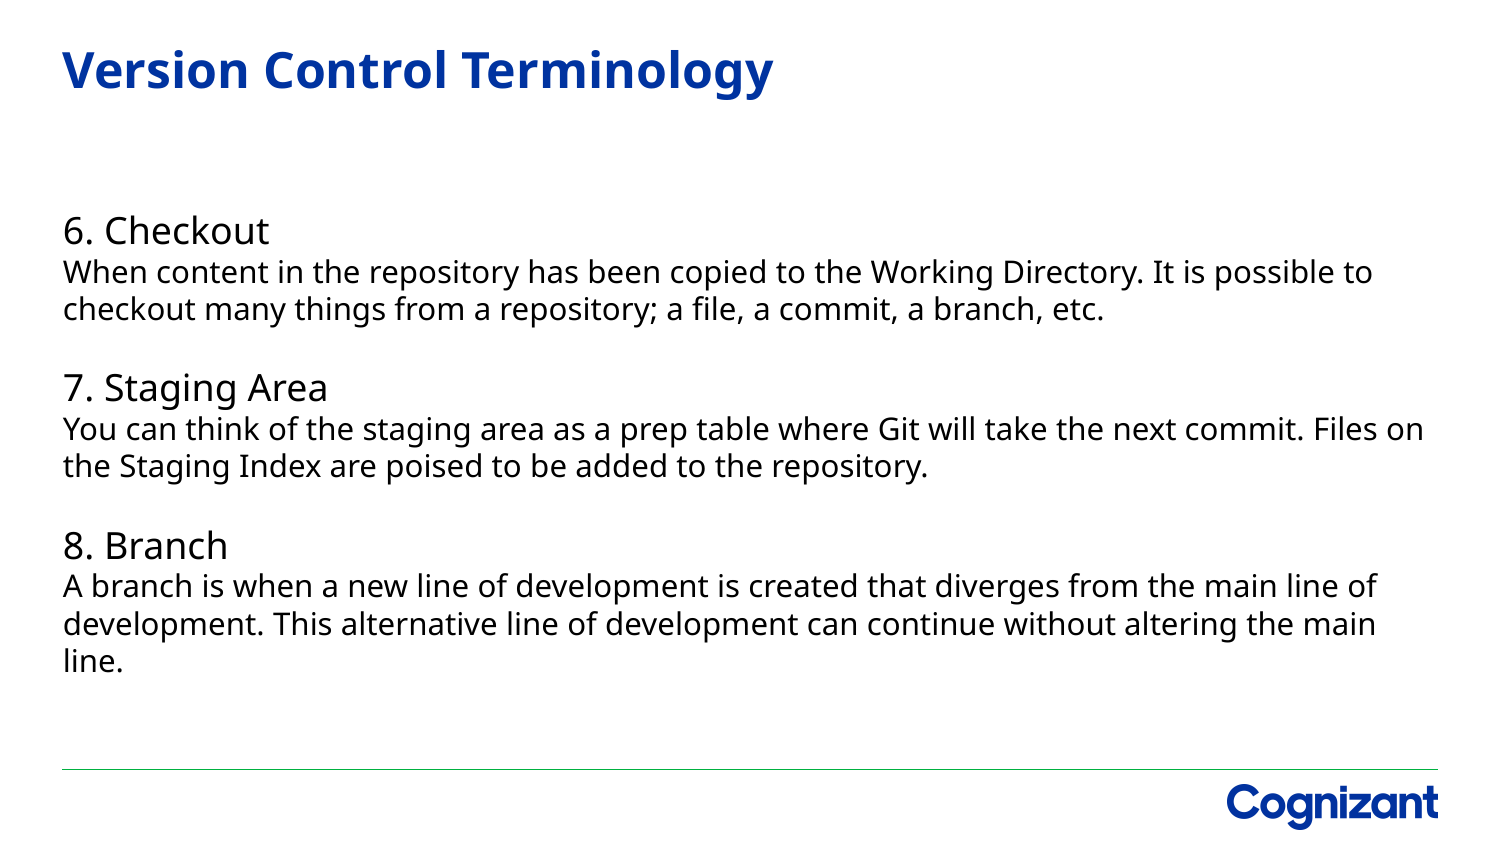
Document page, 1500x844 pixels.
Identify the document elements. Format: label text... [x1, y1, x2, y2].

list 6. Checkout When content in the repository has been copied to the Working Directory. It is possible to checkout many things from a repository; a file, a commit, a branch, etc. 7. Staging Area You can think of the staging area as a prep table where Git will take the next commit. Files on the Staging Index are poised to be added to the repository. 8. Branch A branch is when a new line of development is created that diverges from the main line of development. This alternative line of development can continue without altering the main line. [63, 206, 1439, 752]
picture [1227, 784, 1438, 830]
title Version Control Terminology [63, 45, 1439, 176]
